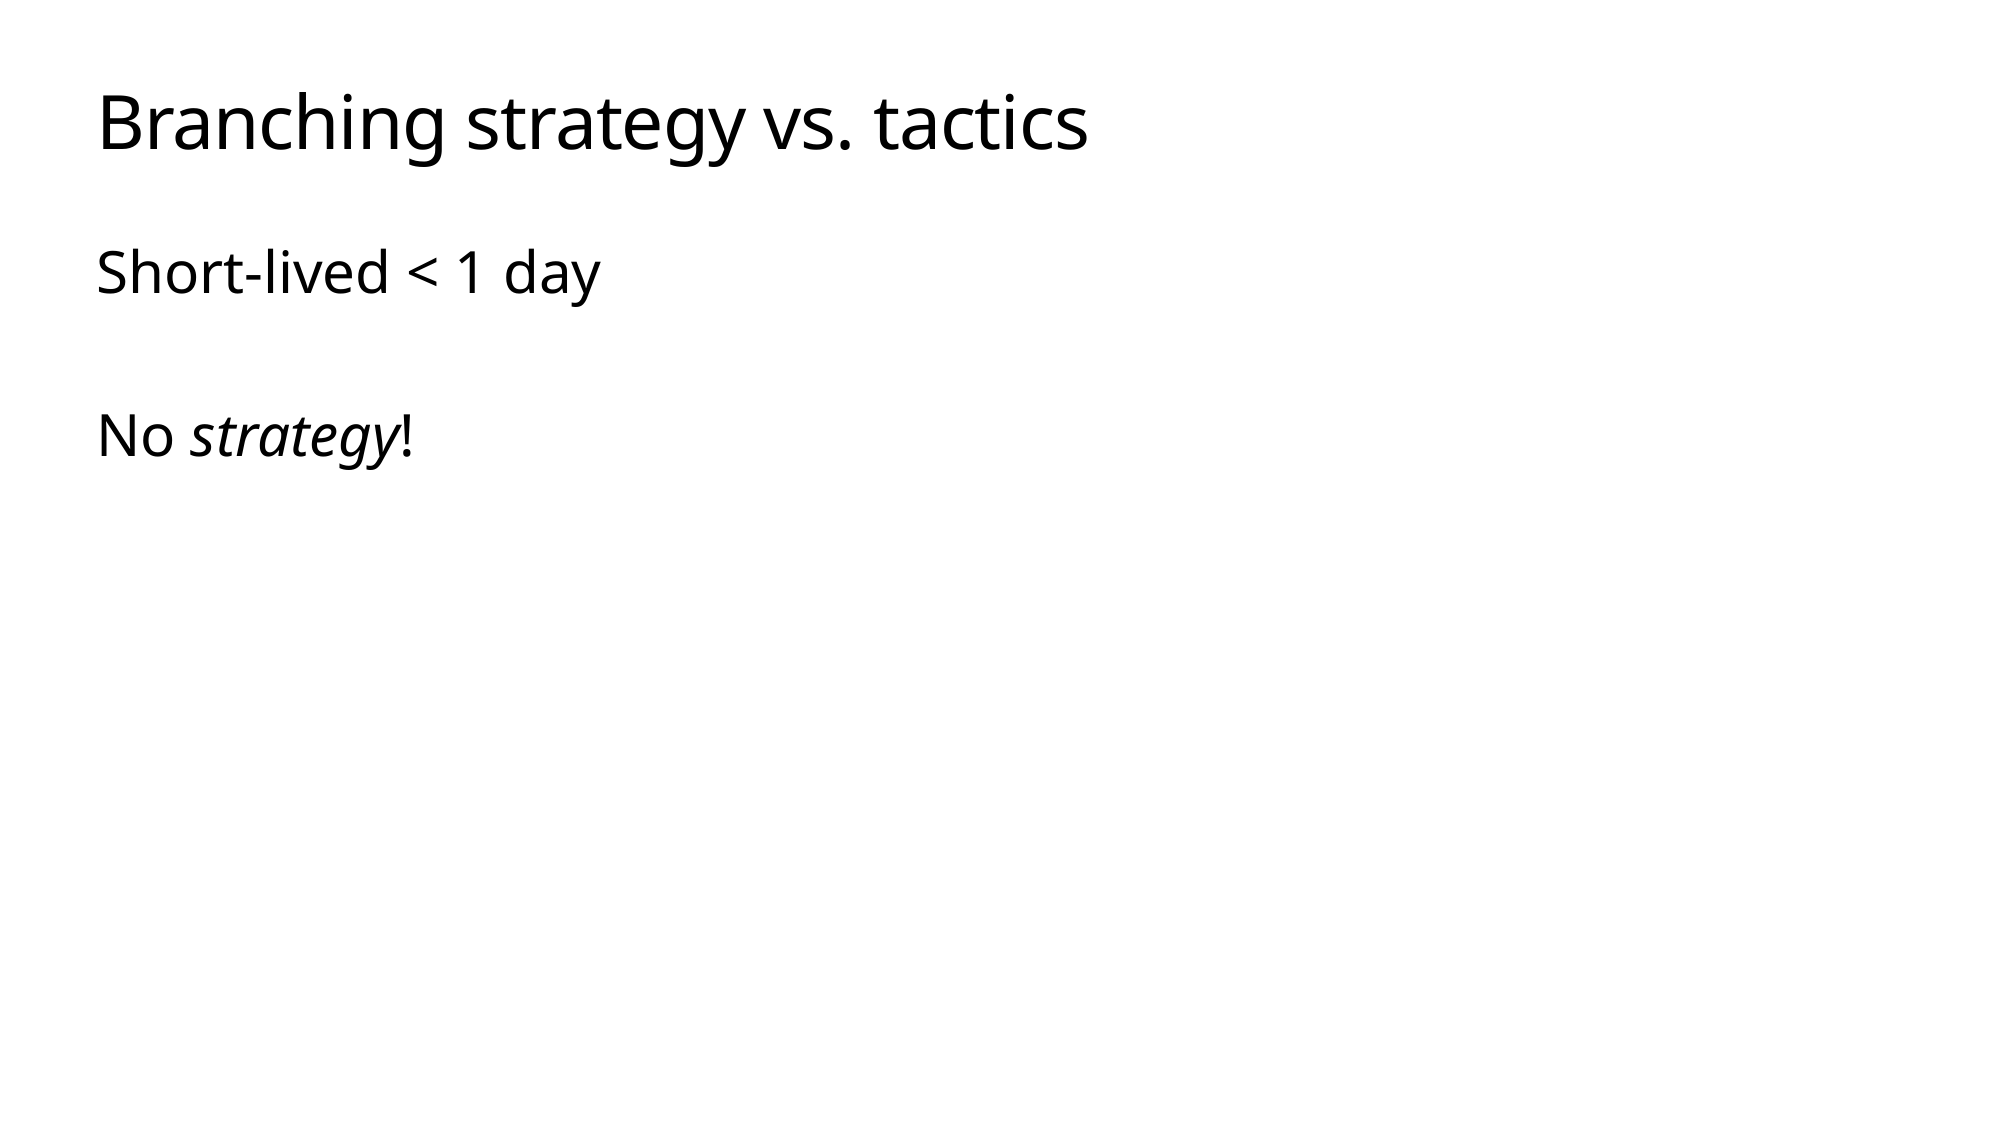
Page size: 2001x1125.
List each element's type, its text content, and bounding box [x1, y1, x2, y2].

title Branching strategy vs. tactics [96, 75, 1904, 166]
list Short-lived < 1 day No strategy! [96, 235, 1904, 476]
